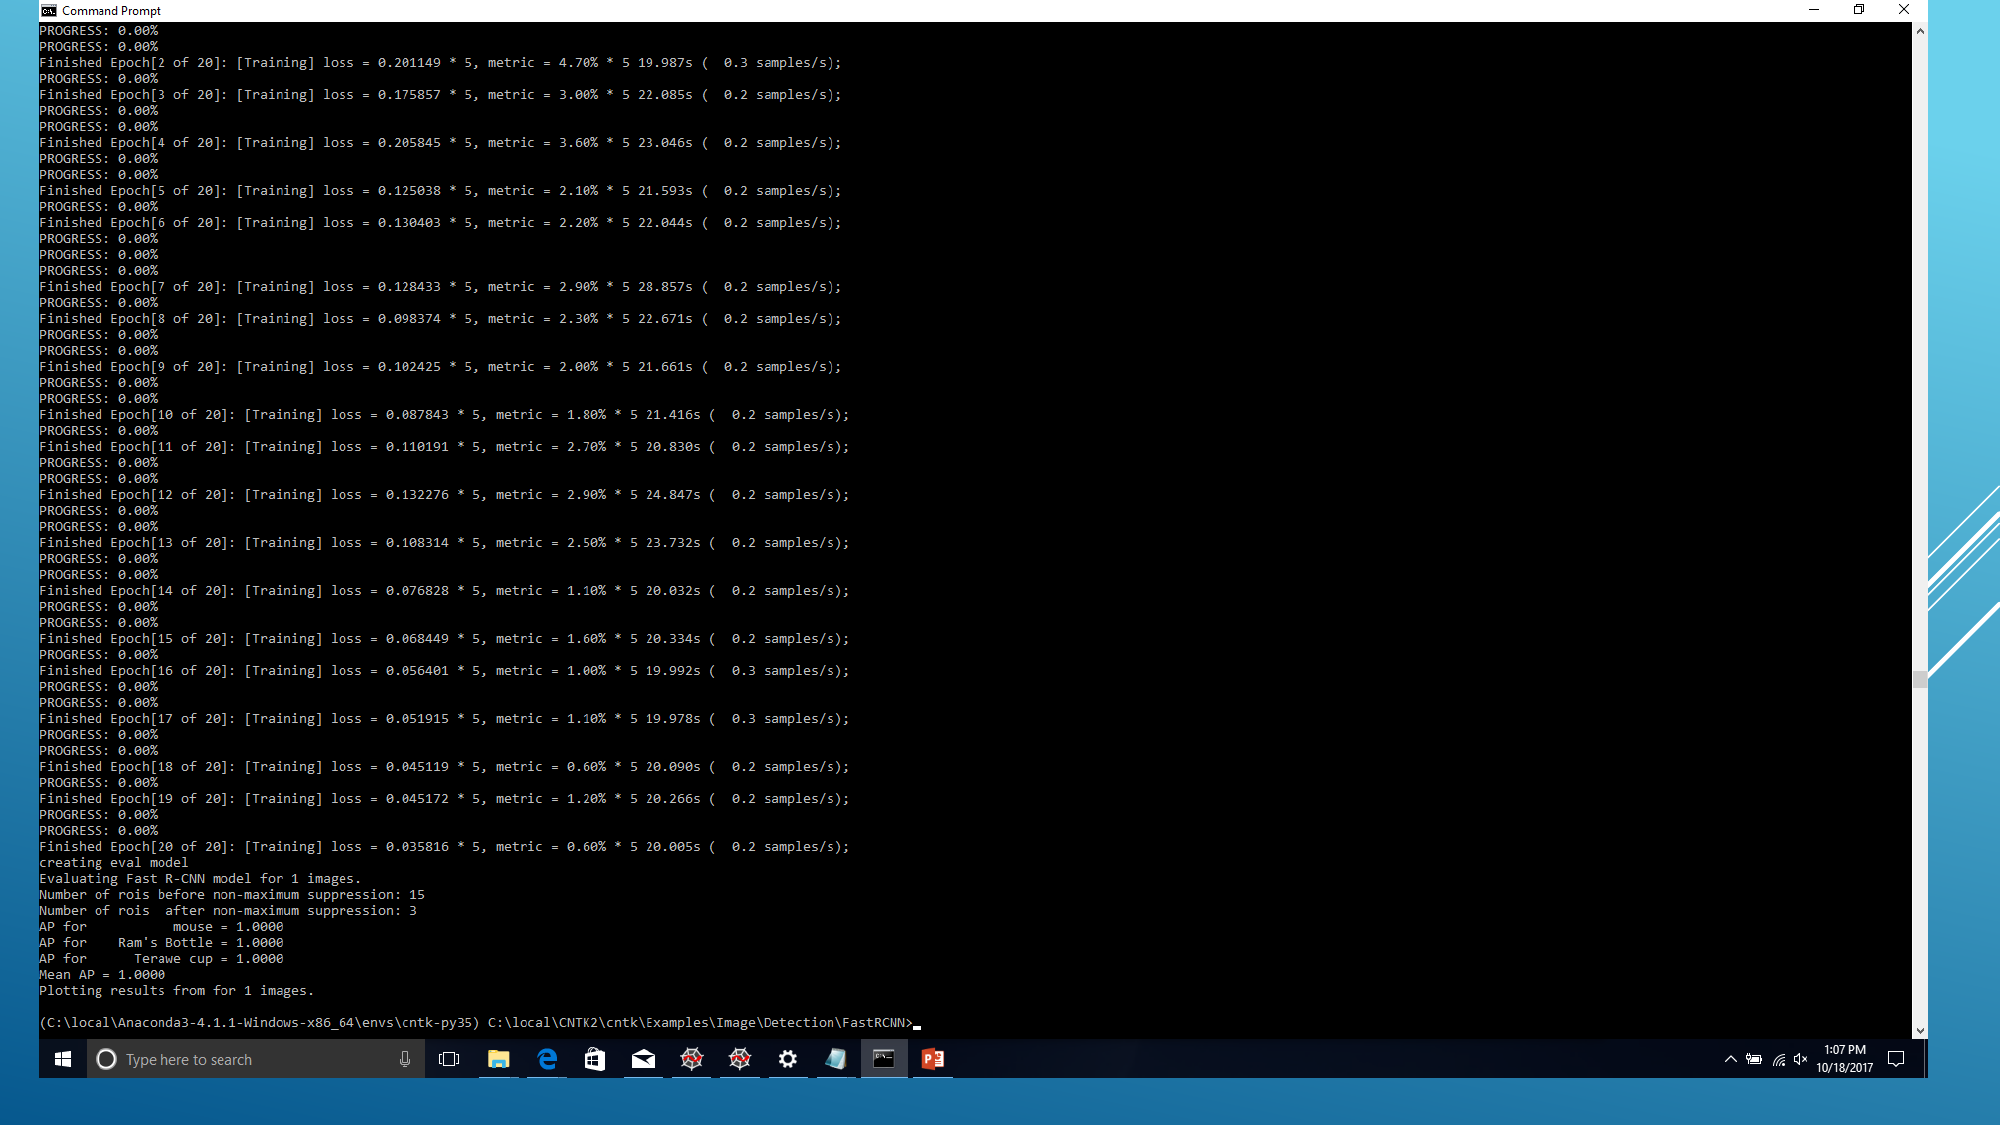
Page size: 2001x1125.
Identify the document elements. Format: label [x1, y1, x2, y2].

list [39, 0, 1929, 1078]
